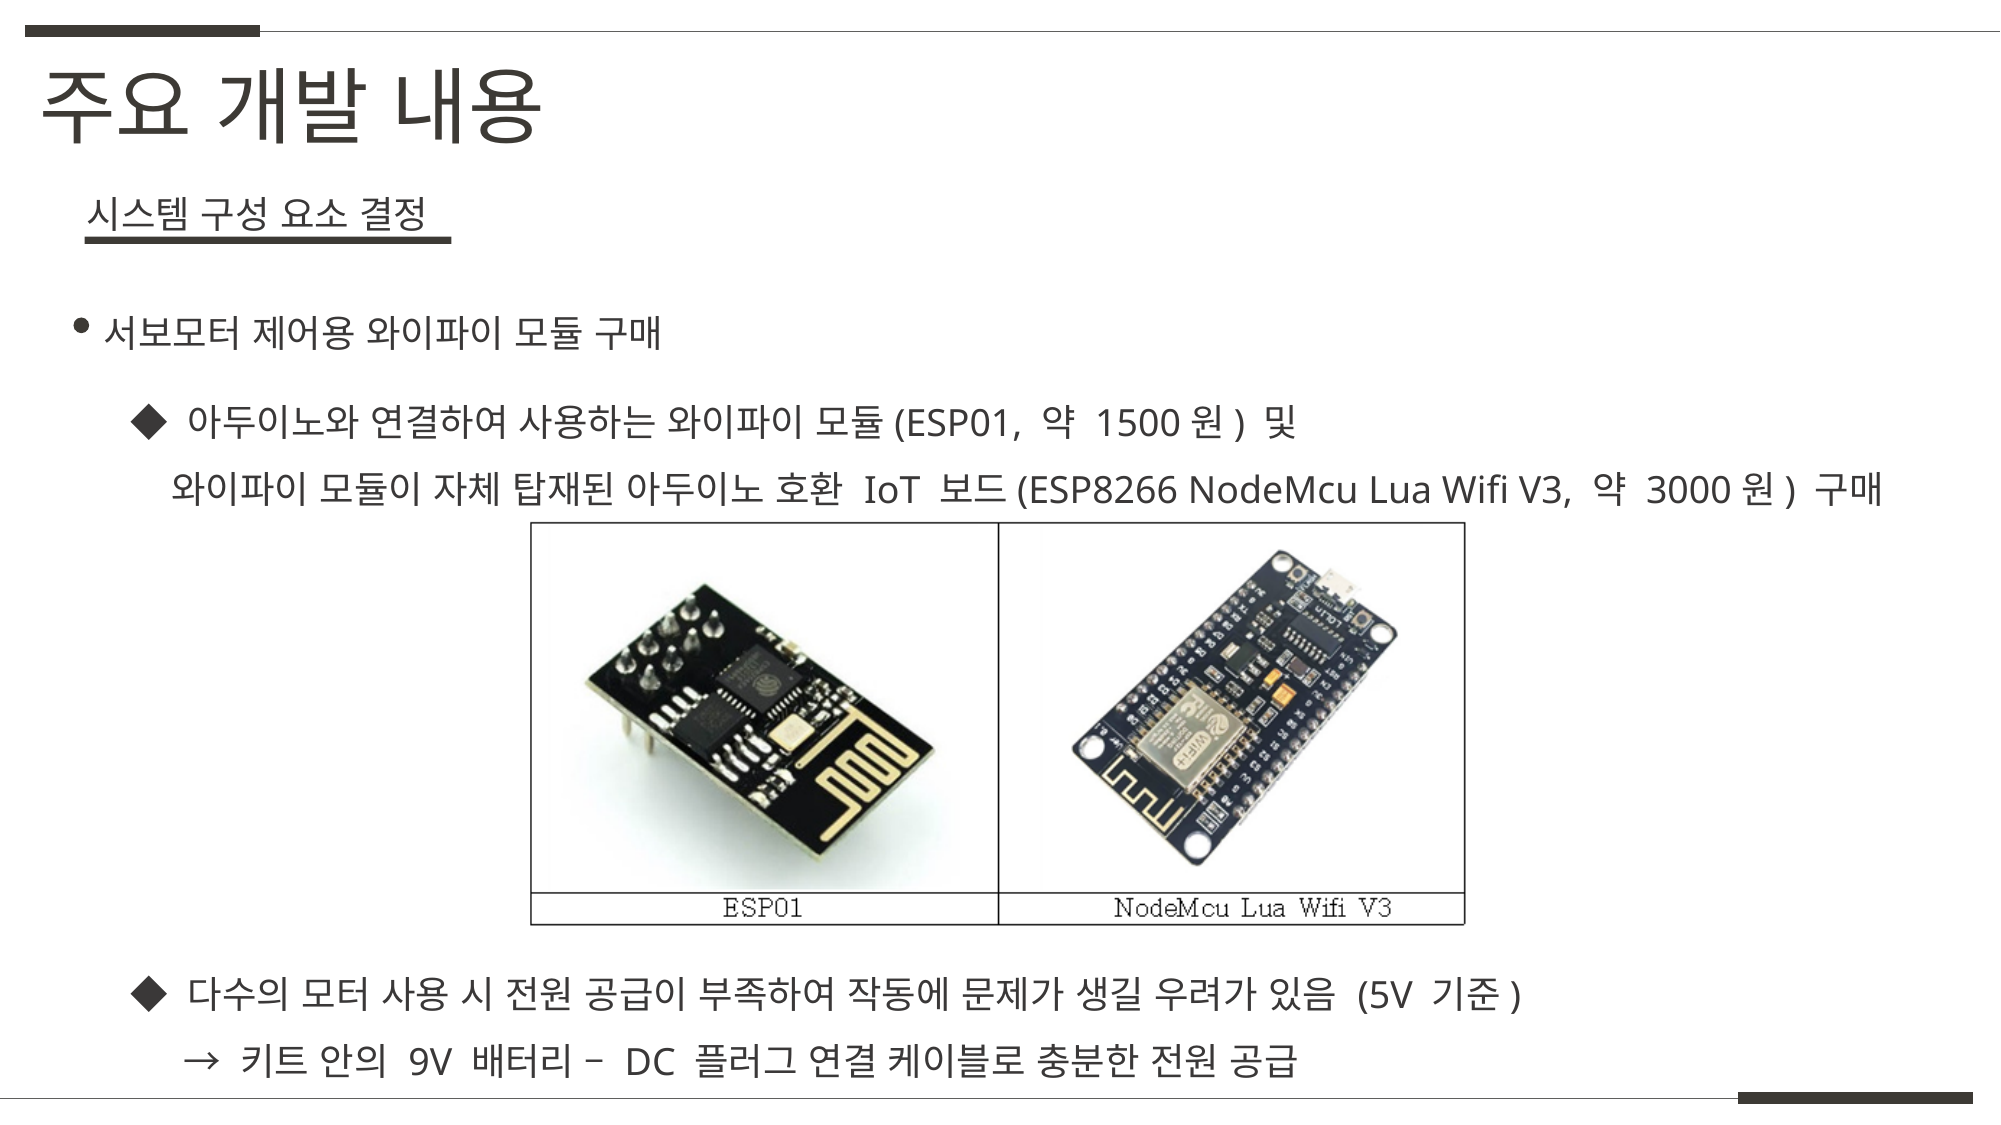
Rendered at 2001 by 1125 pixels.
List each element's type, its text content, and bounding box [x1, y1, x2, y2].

text_box 주요 개발 내용 [24, 46, 770, 162]
text_box [72, 316, 91, 335]
picture [529, 518, 1470, 930]
text_box 서보모터 제어용 와이파이 모듈 구매 [89, 279, 1000, 363]
text_box ◆ 다수의 모터 사용 시 전원 공급이 부족하여 작동에 문제가 생길 우려가 있음 (5V 기준) → 키트 안의 9V 배터리 – DC 플러그 연결 케이블로 충분한 전원 공급 [116, 940, 1692, 1091]
text_box 시스템 구성 요소 결정 [71, 160, 530, 244]
text_box ◆ 아두이노와 연결하여 사용하는 와이파이 모듈(ESP01, 약 1500원) 및 와이파이 모듈이 자체 탑재된 아두이노 호환 IoT 보드(ESP8266 NodeMcu Lua Wifi V3, 약 3000원) 구매 [116, 369, 1974, 519]
